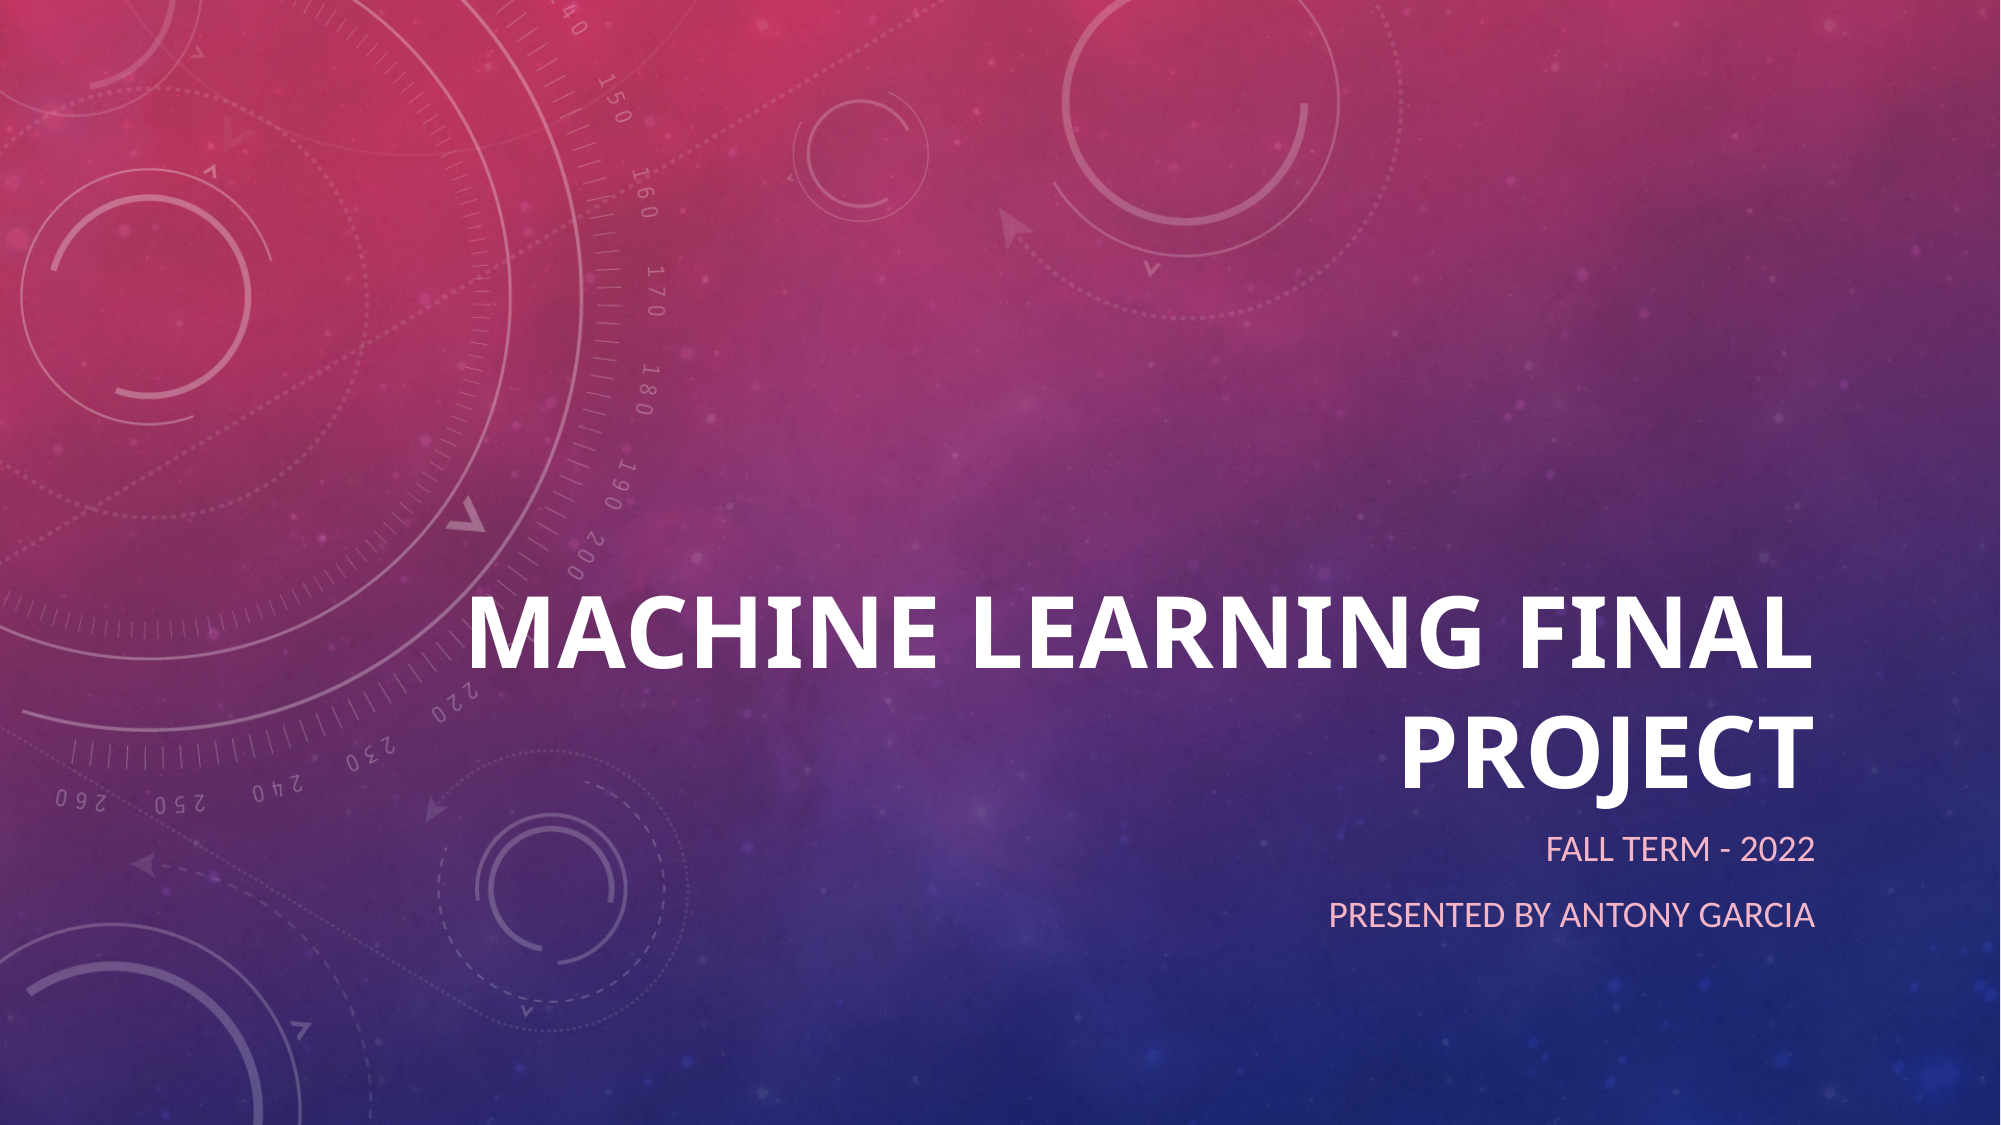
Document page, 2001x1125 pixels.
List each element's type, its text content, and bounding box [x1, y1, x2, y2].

picture [0, 0, 2001, 1125]
title Machine Learning final project [161, 419, 1831, 817]
subtitle Fall Term - 2022 Presented by Antony Garcia [650, 816, 1831, 1047]
